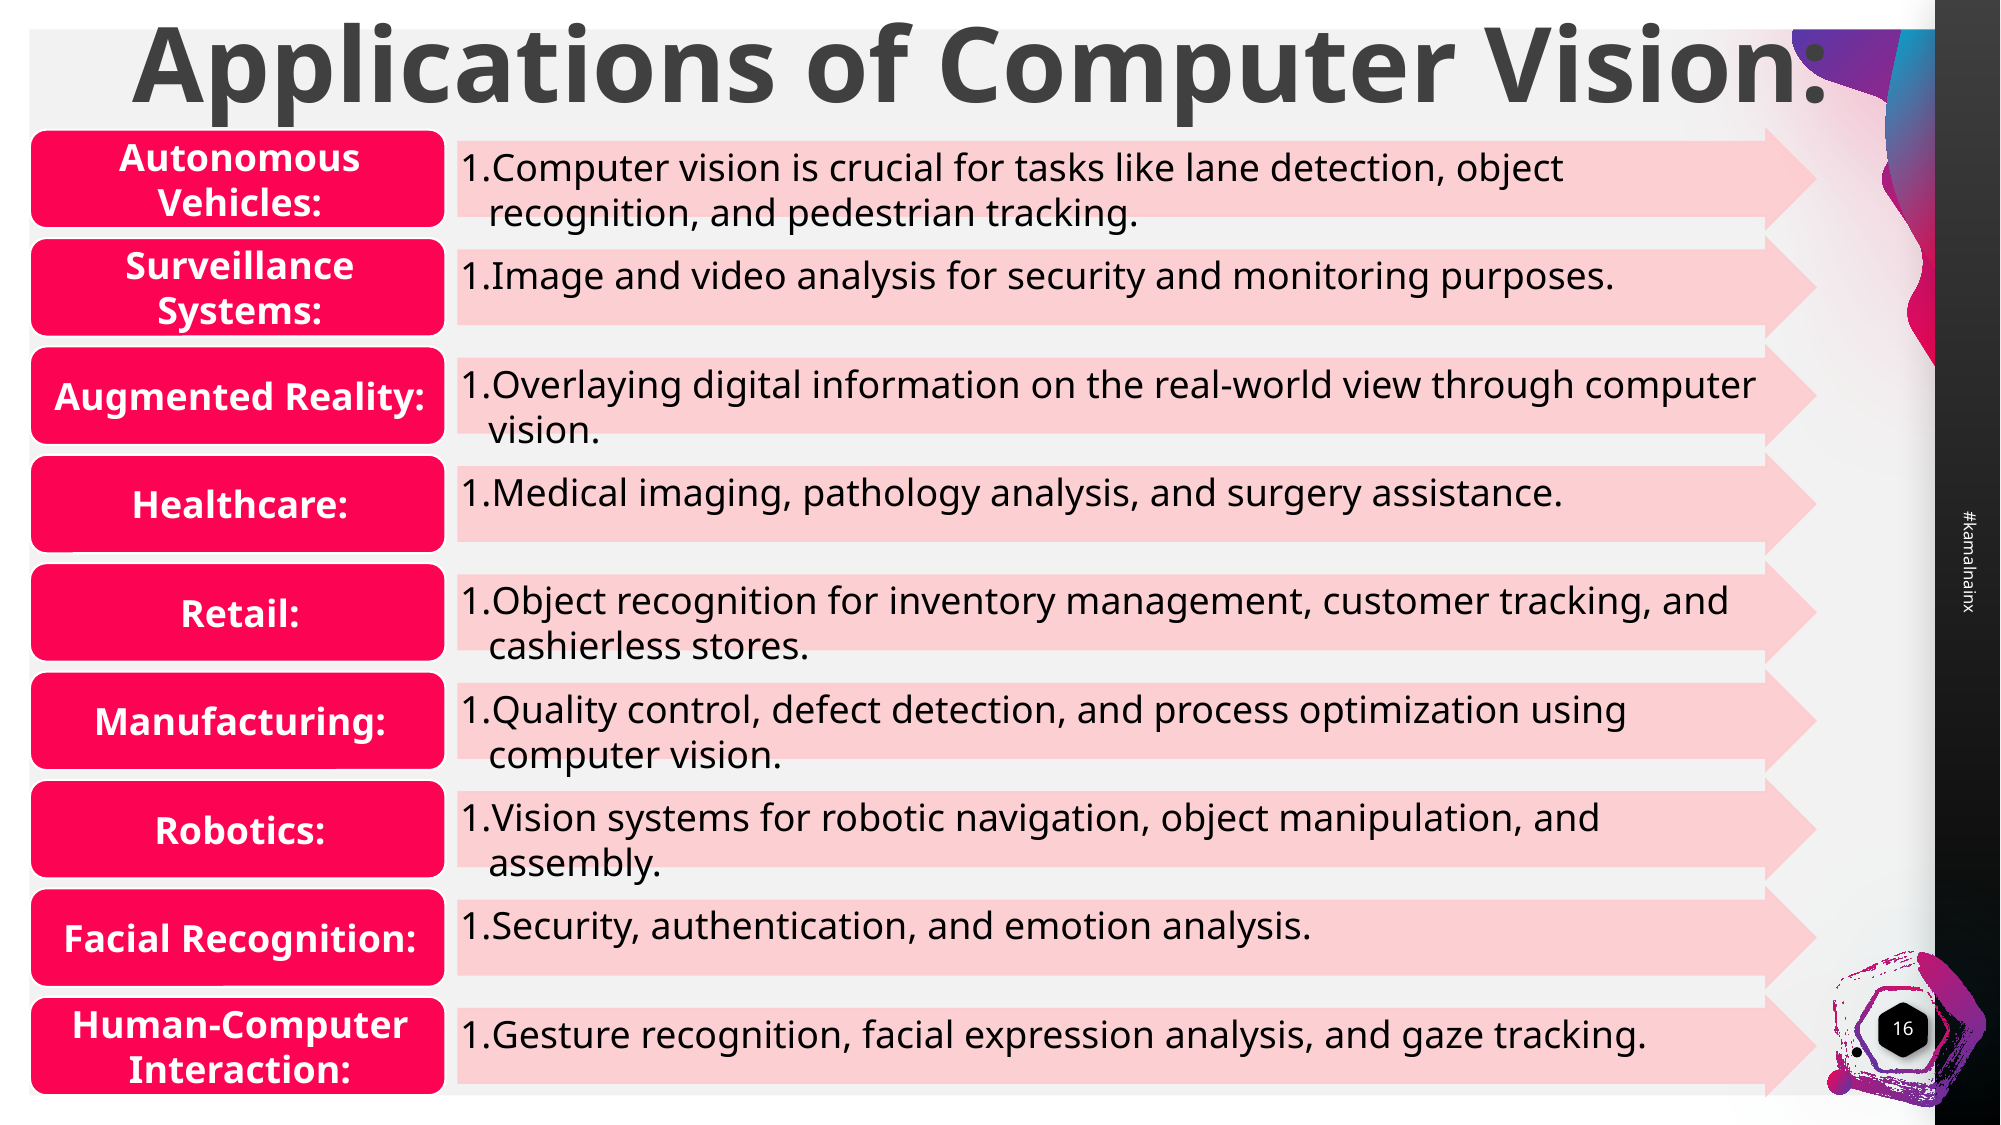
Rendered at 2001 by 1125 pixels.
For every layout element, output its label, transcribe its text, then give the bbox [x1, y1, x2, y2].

title Applications of Computer Vision: [30, 29, 1934, 109]
slide_number 16 [1872, 1001, 1934, 1057]
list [29, 129, 1829, 1096]
